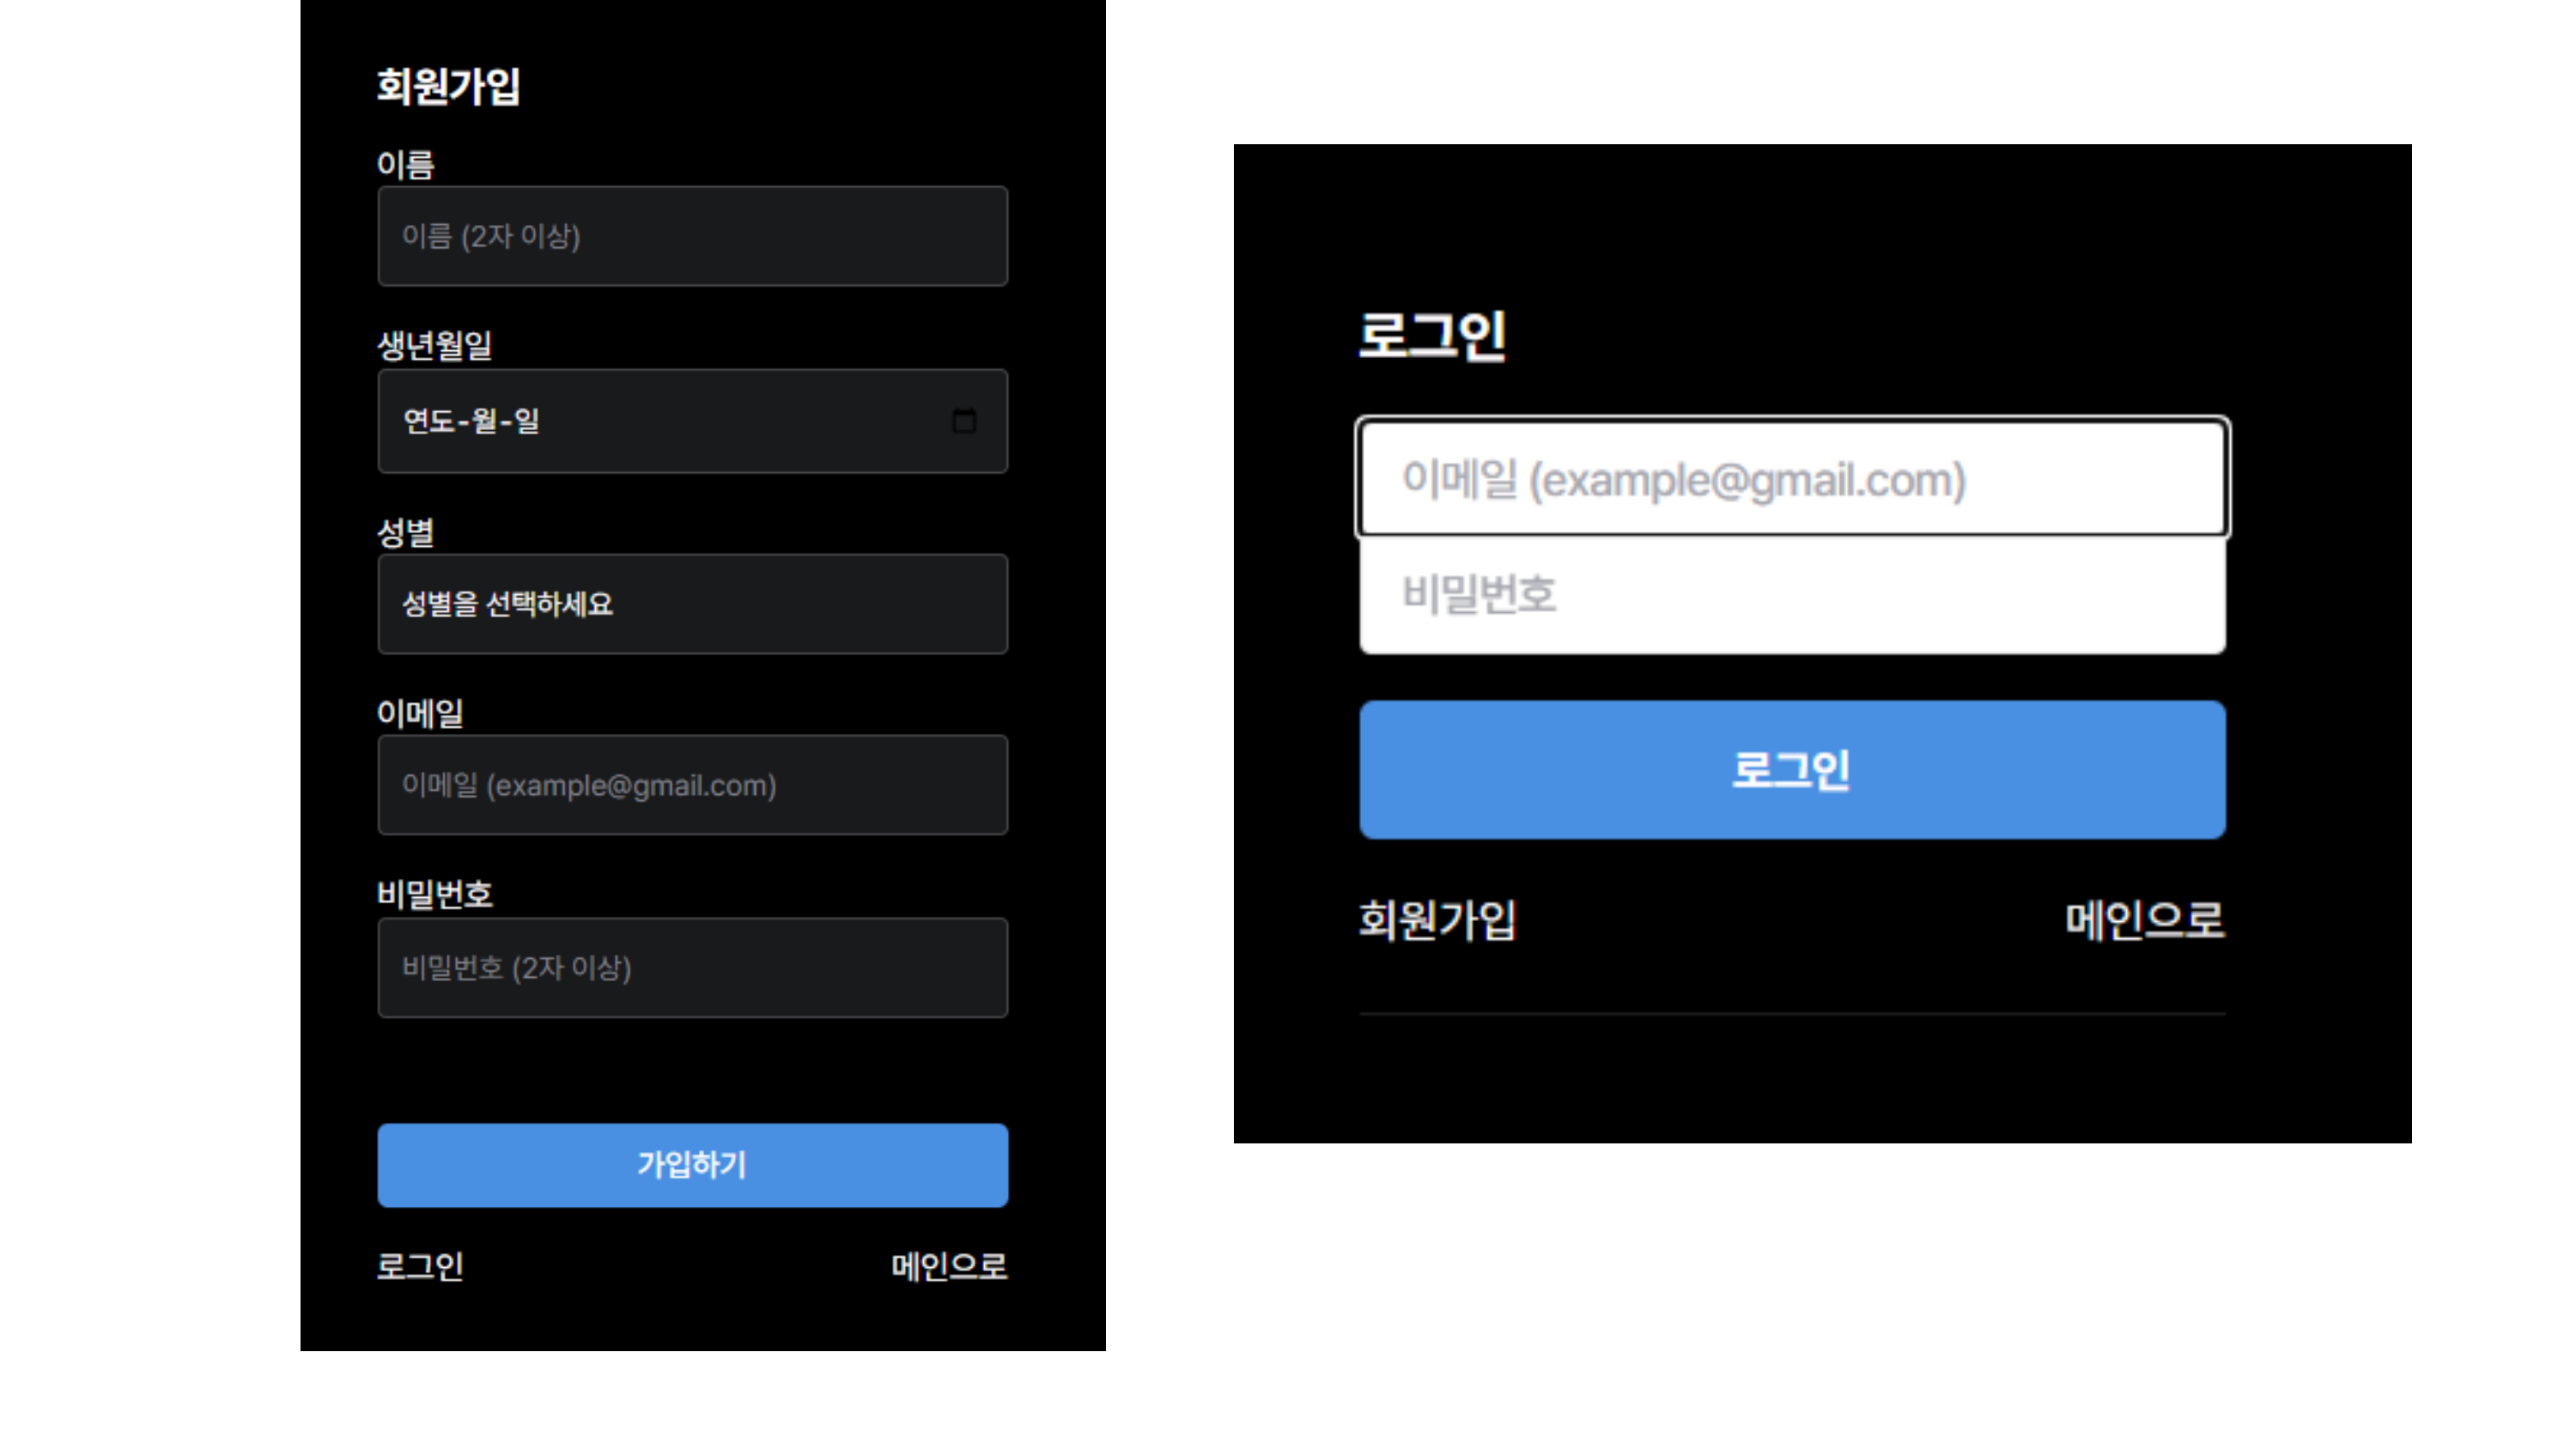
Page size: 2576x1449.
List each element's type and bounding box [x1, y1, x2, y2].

picture [300, 0, 1106, 1352]
picture [1234, 144, 2412, 1143]
